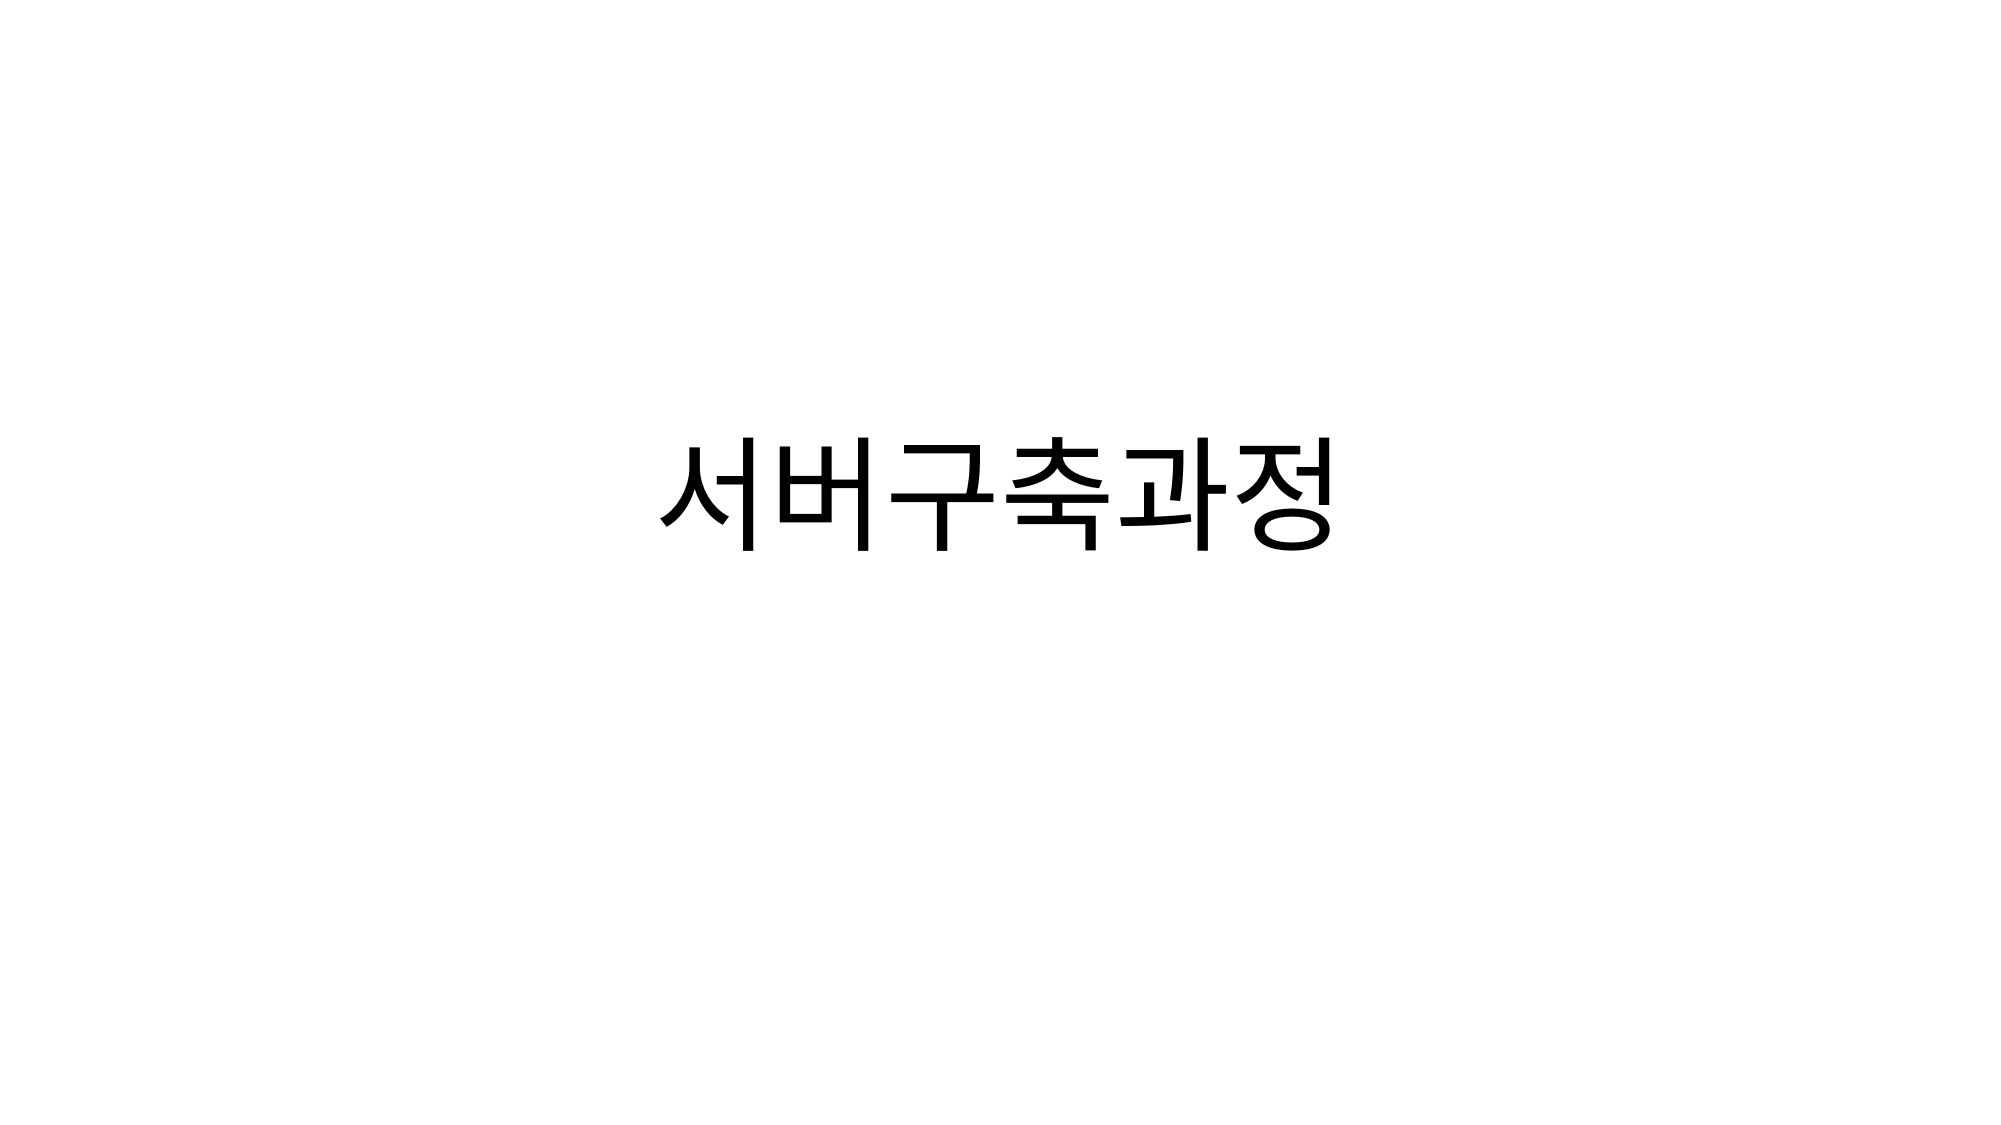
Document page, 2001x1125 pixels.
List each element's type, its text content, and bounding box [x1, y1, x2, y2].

title 서버구축과정 [249, 184, 1750, 576]
